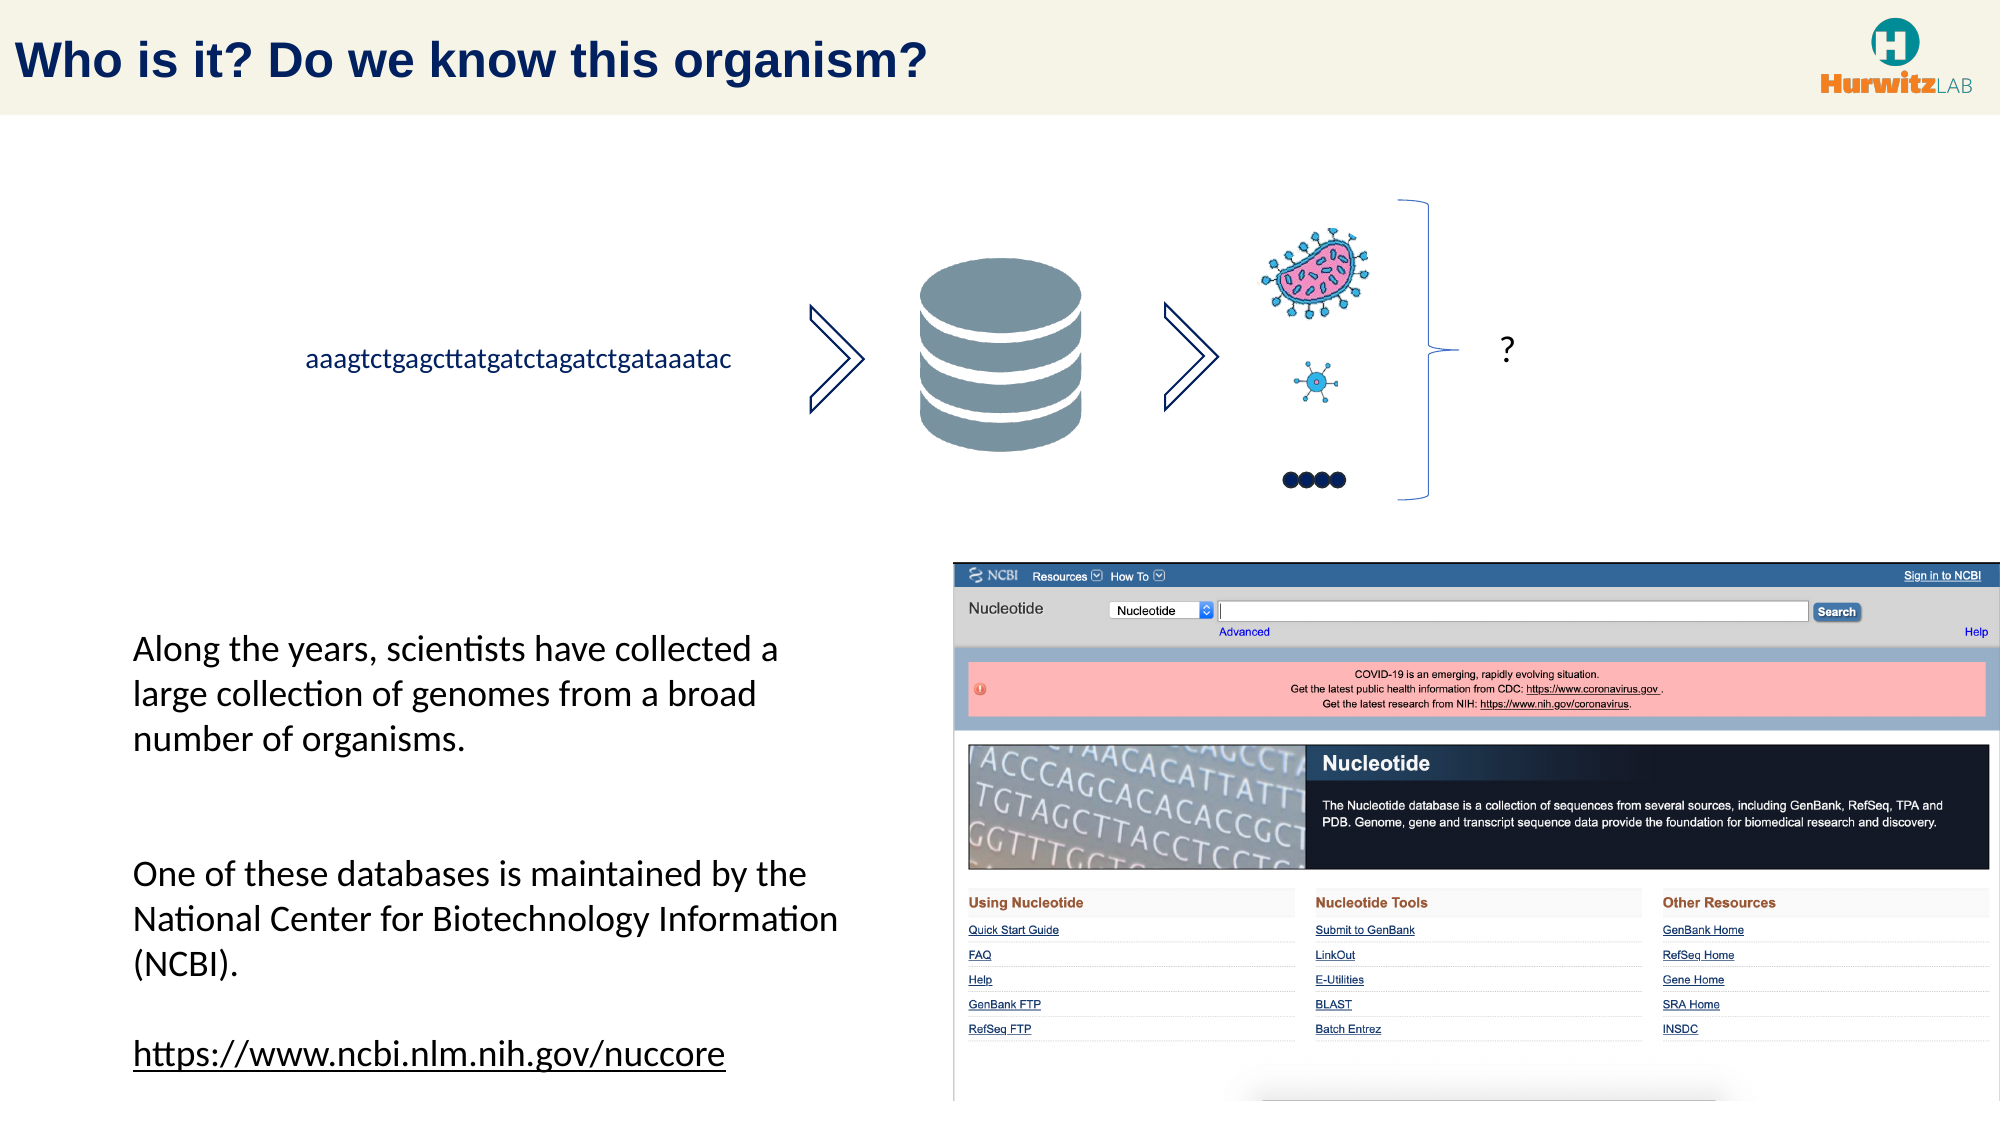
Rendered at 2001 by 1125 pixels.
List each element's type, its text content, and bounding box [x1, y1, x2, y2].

picture [1254, 226, 1376, 323]
text_box ? [1484, 318, 1587, 378]
text_box [1297, 471, 1314, 489]
picture [1291, 356, 1341, 405]
picture [1813, 0, 2000, 152]
text_box [1397, 199, 1460, 501]
text_box [1313, 471, 1330, 489]
picture [953, 562, 2000, 1101]
text_box [809, 303, 866, 415]
text_box [1164, 301, 1220, 413]
text_box aaagtctgagcttatgatctagatctgataaatac [290, 332, 751, 382]
text_box [1329, 471, 1347, 489]
text_box Along the years, scientists have collected a large collection of genomes from a broad number of organisms. One of these databases is maintained by the National Center for Biotechnology Information (NCBI). https://www.ncbi.nlm.nih.gov/nuccore [118, 617, 873, 1082]
picture [903, 257, 1098, 452]
text_box Who is it? Do we know this organism? [0, 0, 1813, 116]
text_box [1282, 471, 1299, 489]
